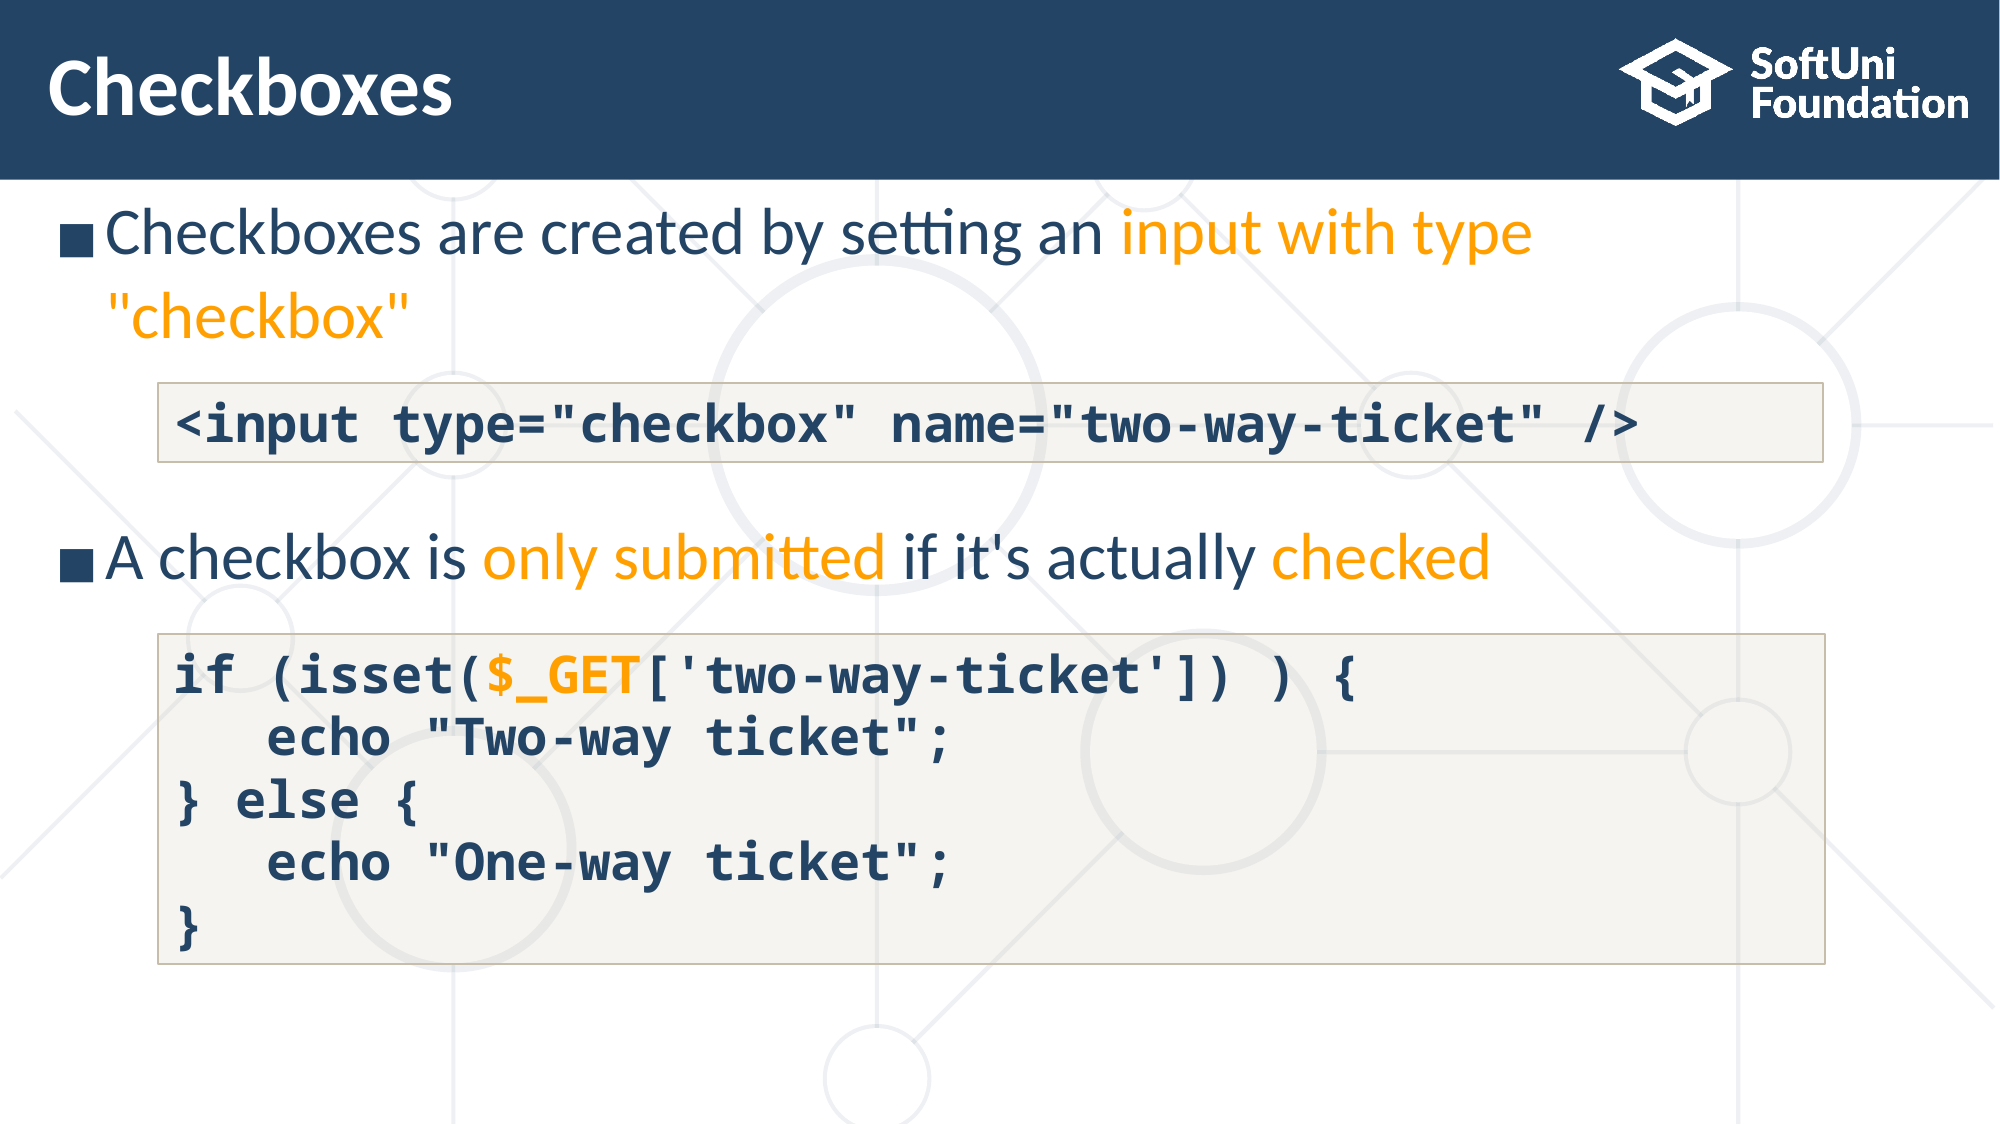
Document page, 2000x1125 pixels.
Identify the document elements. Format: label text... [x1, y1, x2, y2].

text_box if (isset($_GET['two-way-ticket']) ) { echo "Two-way ticket"; } else { echo "One-way ticket"; } [158, 633, 1826, 965]
title Checkboxes [31, 16, 1591, 162]
picture [1618, 38, 1968, 126]
text_box A checkbox is only submitted if it's actually checked [37, 503, 1775, 629]
text_box <input type="checkbox" name="two-way-ticket" /> [158, 383, 1824, 462]
text_box Checkboxes are created by setting an input with type "checkbox" [37, 178, 1775, 367]
